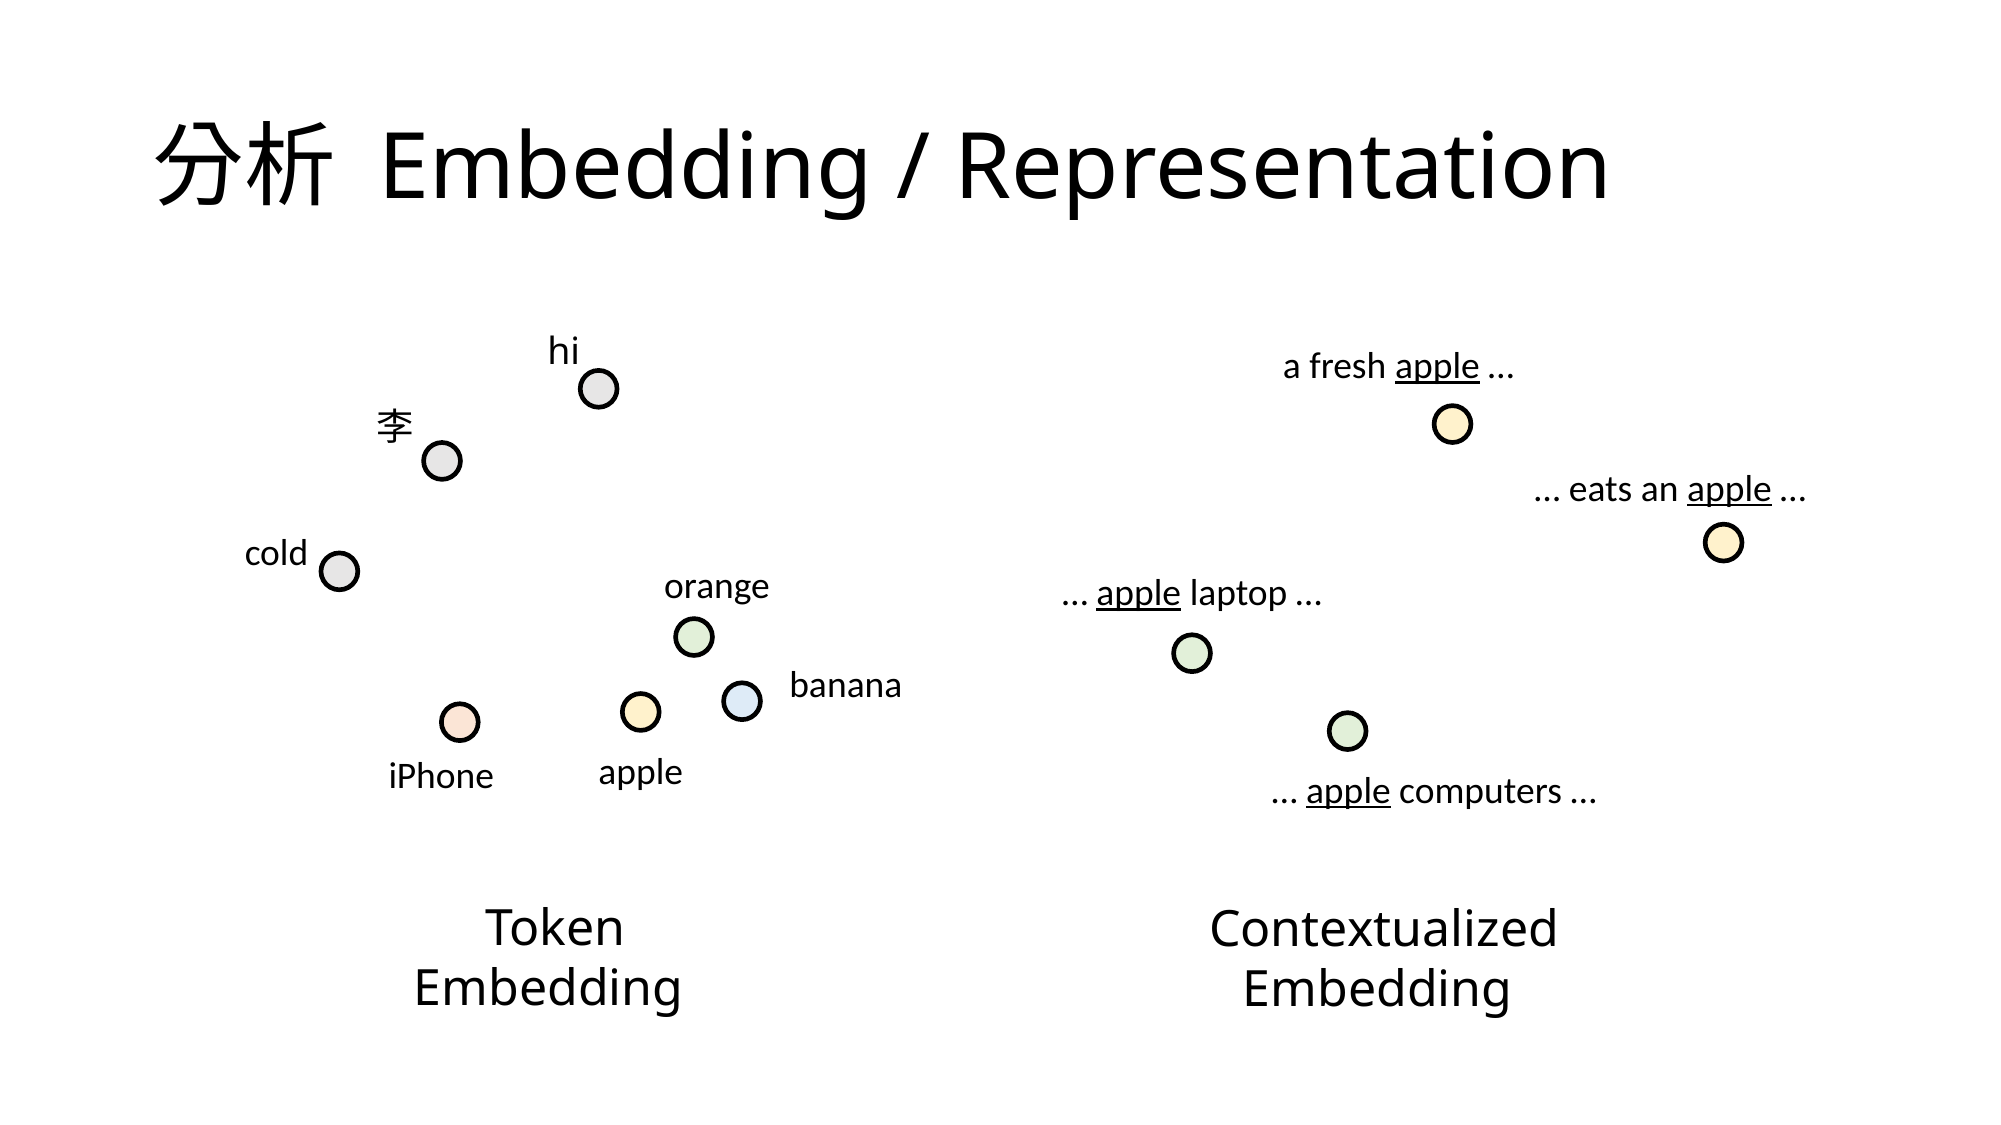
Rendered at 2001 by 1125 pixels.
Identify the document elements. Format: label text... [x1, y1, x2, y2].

text_box a fresh apple … [1246, 333, 1551, 394]
text_box [422, 456, 462, 481]
text_box [621, 692, 661, 732]
text_box [1328, 711, 1368, 751]
text_box hi [478, 319, 650, 379]
text_box … apple computers … [1231, 758, 1638, 819]
text_box … apple laptop … [999, 561, 1385, 621]
text_box [322, 581, 357, 591]
text_box apple [555, 739, 727, 800]
text_box Token Embedding [380, 888, 731, 1024]
text_box [674, 617, 714, 657]
text_box [1172, 633, 1212, 673]
text_box 李 [310, 396, 482, 456]
title 分析 Embedding / Representation [137, 59, 1863, 278]
text_box cold [191, 520, 363, 581]
text_box [722, 681, 760, 721]
text_box [1433, 404, 1472, 444]
text_box … eats an apple … [1496, 456, 1836, 517]
text_box banana [760, 653, 932, 713]
text_box [1704, 523, 1744, 563]
text_box orange [631, 553, 803, 613]
text_box [579, 379, 619, 409]
text_box iPhone [355, 743, 527, 804]
text_box [440, 702, 480, 742]
text_box Contextualized Embedding [1094, 889, 1674, 1025]
